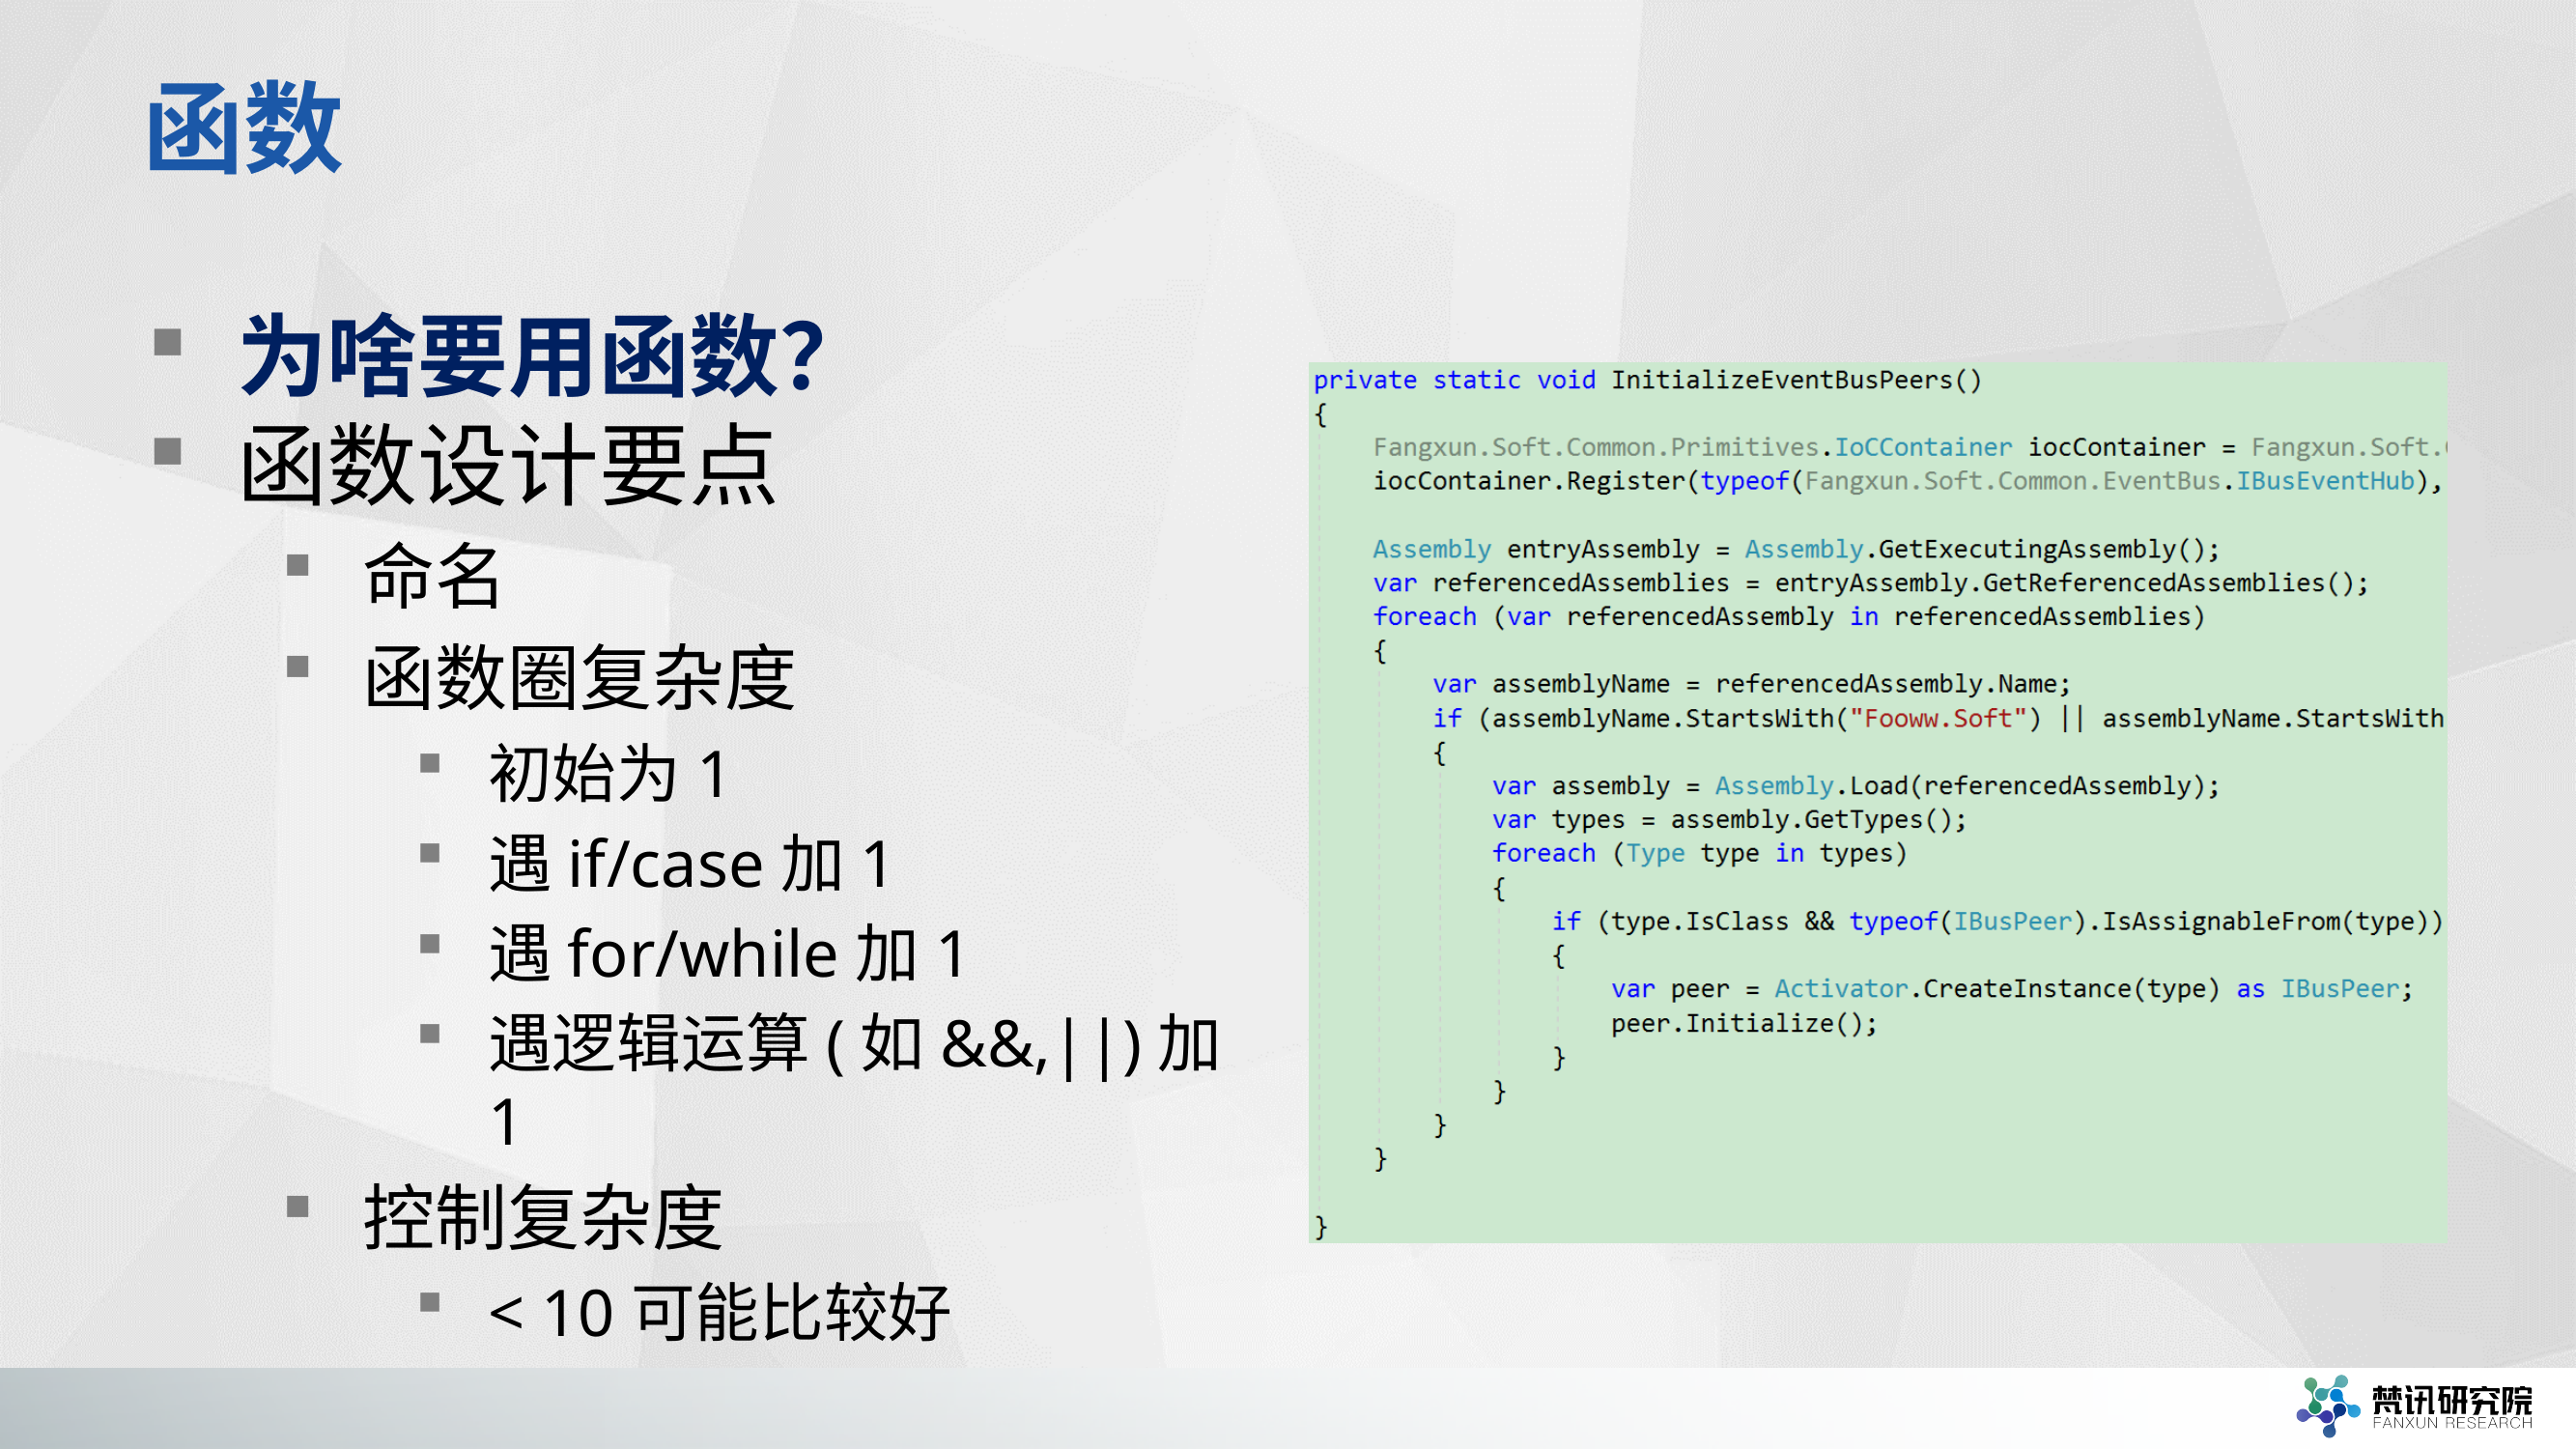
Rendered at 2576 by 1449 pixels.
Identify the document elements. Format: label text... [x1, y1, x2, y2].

list 为啥要用函数？ 函数设计要点 命名 函数圈复杂度 初始为1 遇if/case加1 遇for/while加1 遇逻辑运算(如&&,||)加1 控制复杂度 < 10可能比较好 [128, 299, 1267, 1307]
title 函数 [128, 58, 2448, 299]
picture [0, 0, 2576, 1449]
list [1308, 362, 2448, 1244]
